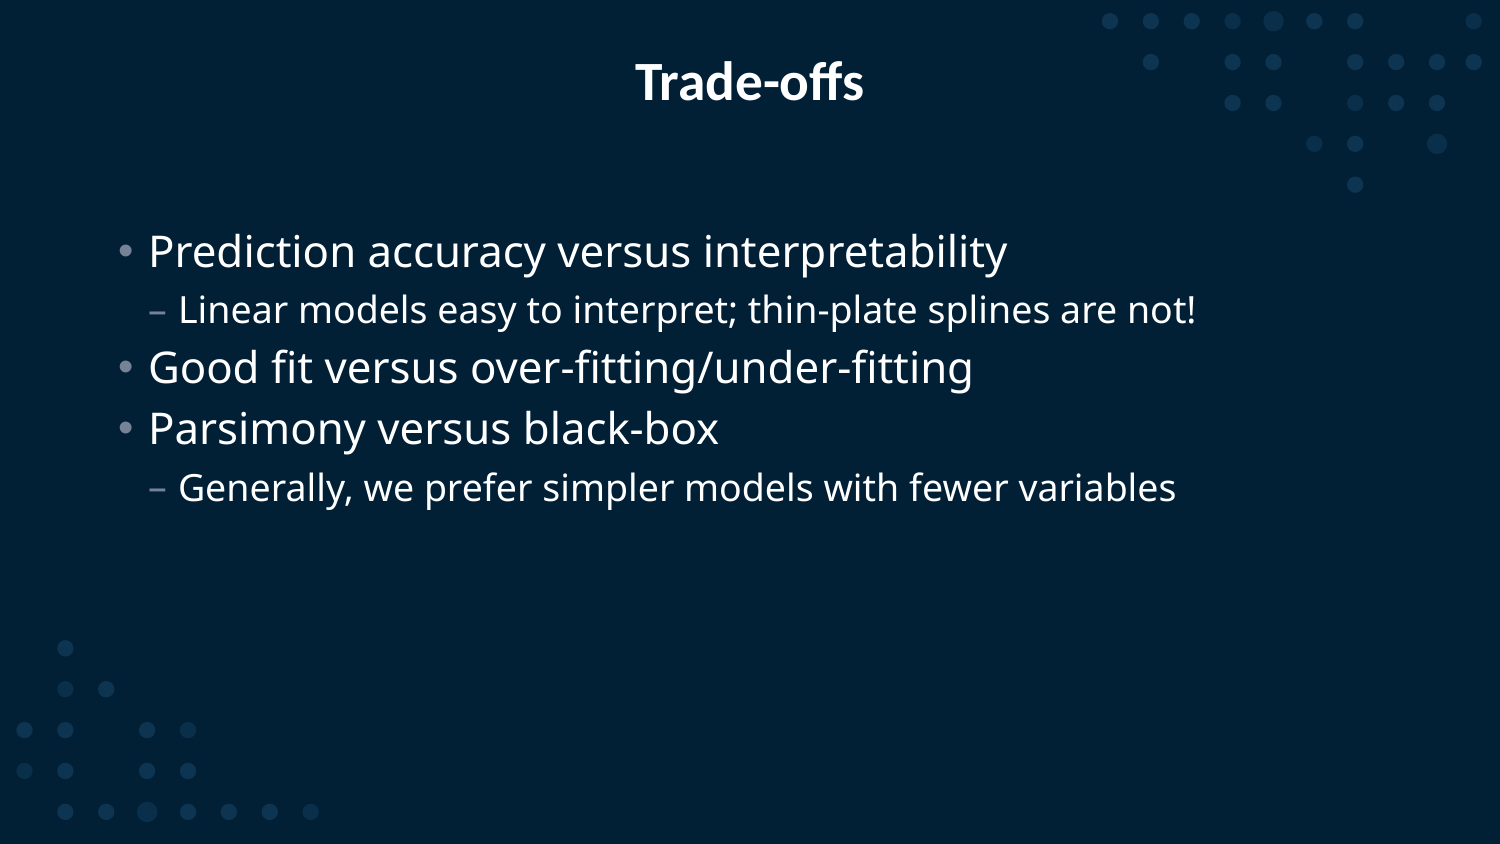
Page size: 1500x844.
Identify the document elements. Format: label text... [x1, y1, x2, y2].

list Prediction accuracy versus interpretability Linear models easy to interpret; thin-plate splines are not! Good fit versus over-fitting/under-fitting Parsimony versus black-box Generally, we prefer simpler models with fewer variables [103, 224, 1397, 760]
title Trade-offs [103, 44, 1397, 120]
